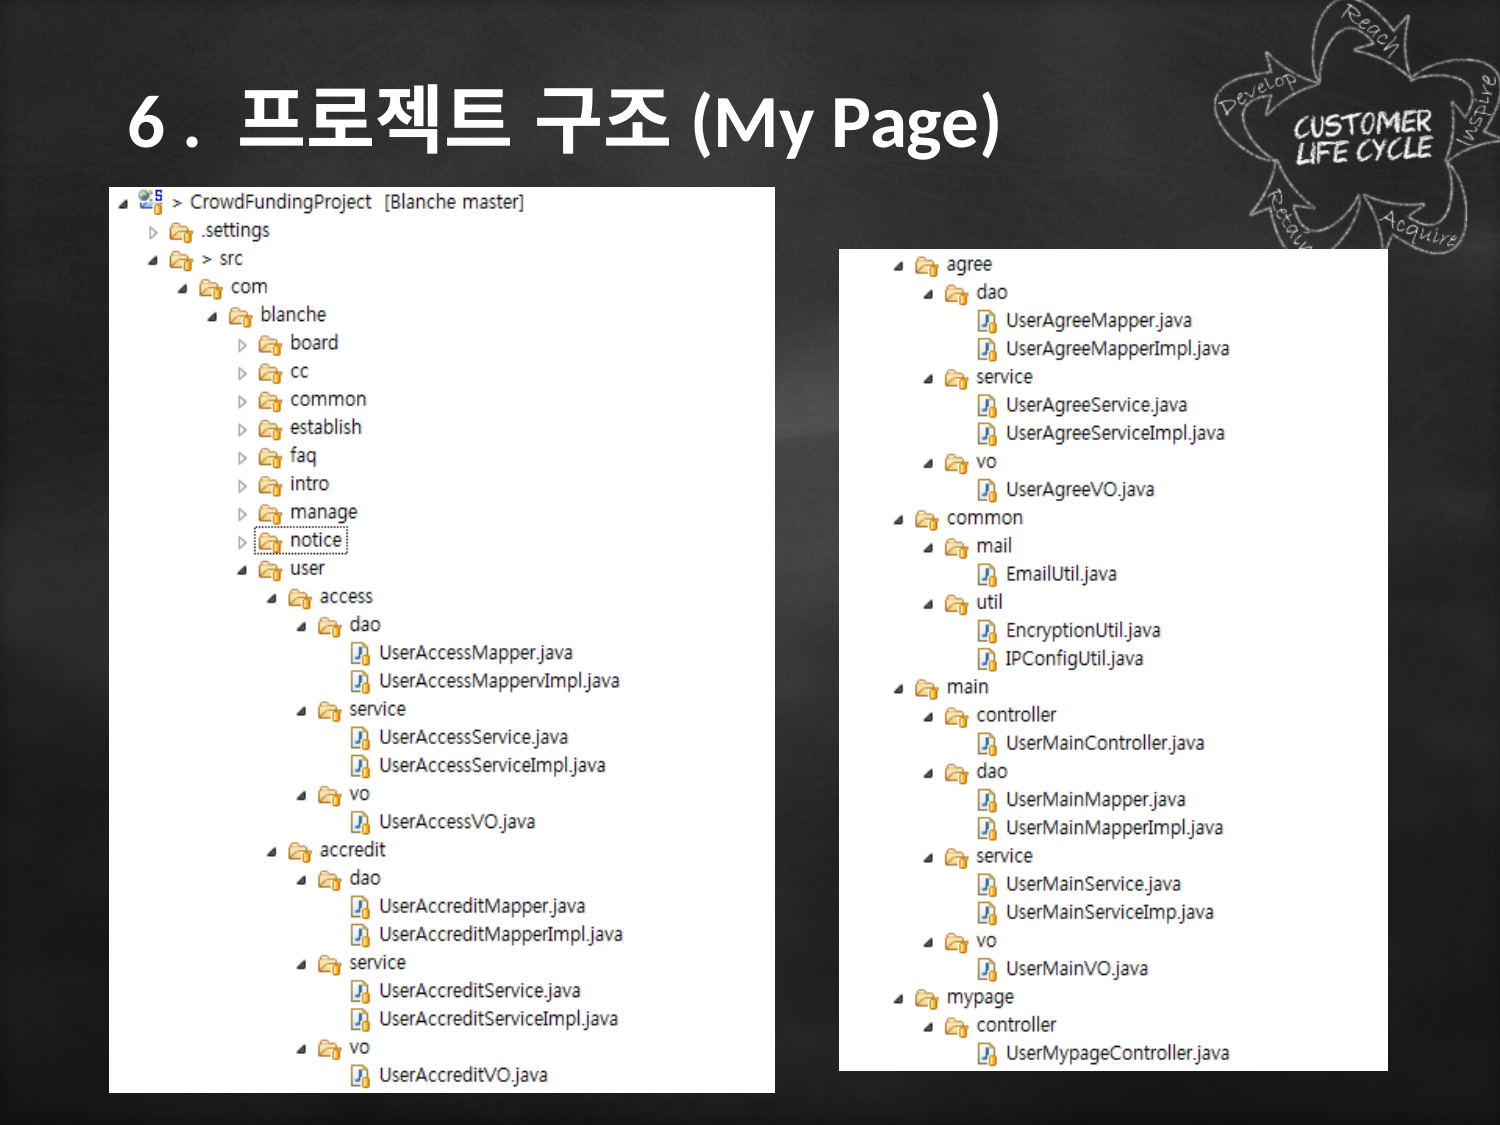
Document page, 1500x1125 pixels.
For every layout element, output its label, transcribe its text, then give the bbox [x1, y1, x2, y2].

picture [0, 0, 1500, 1125]
title 6 . 프로젝트 구조(My Page) [112, 24, 1388, 212]
